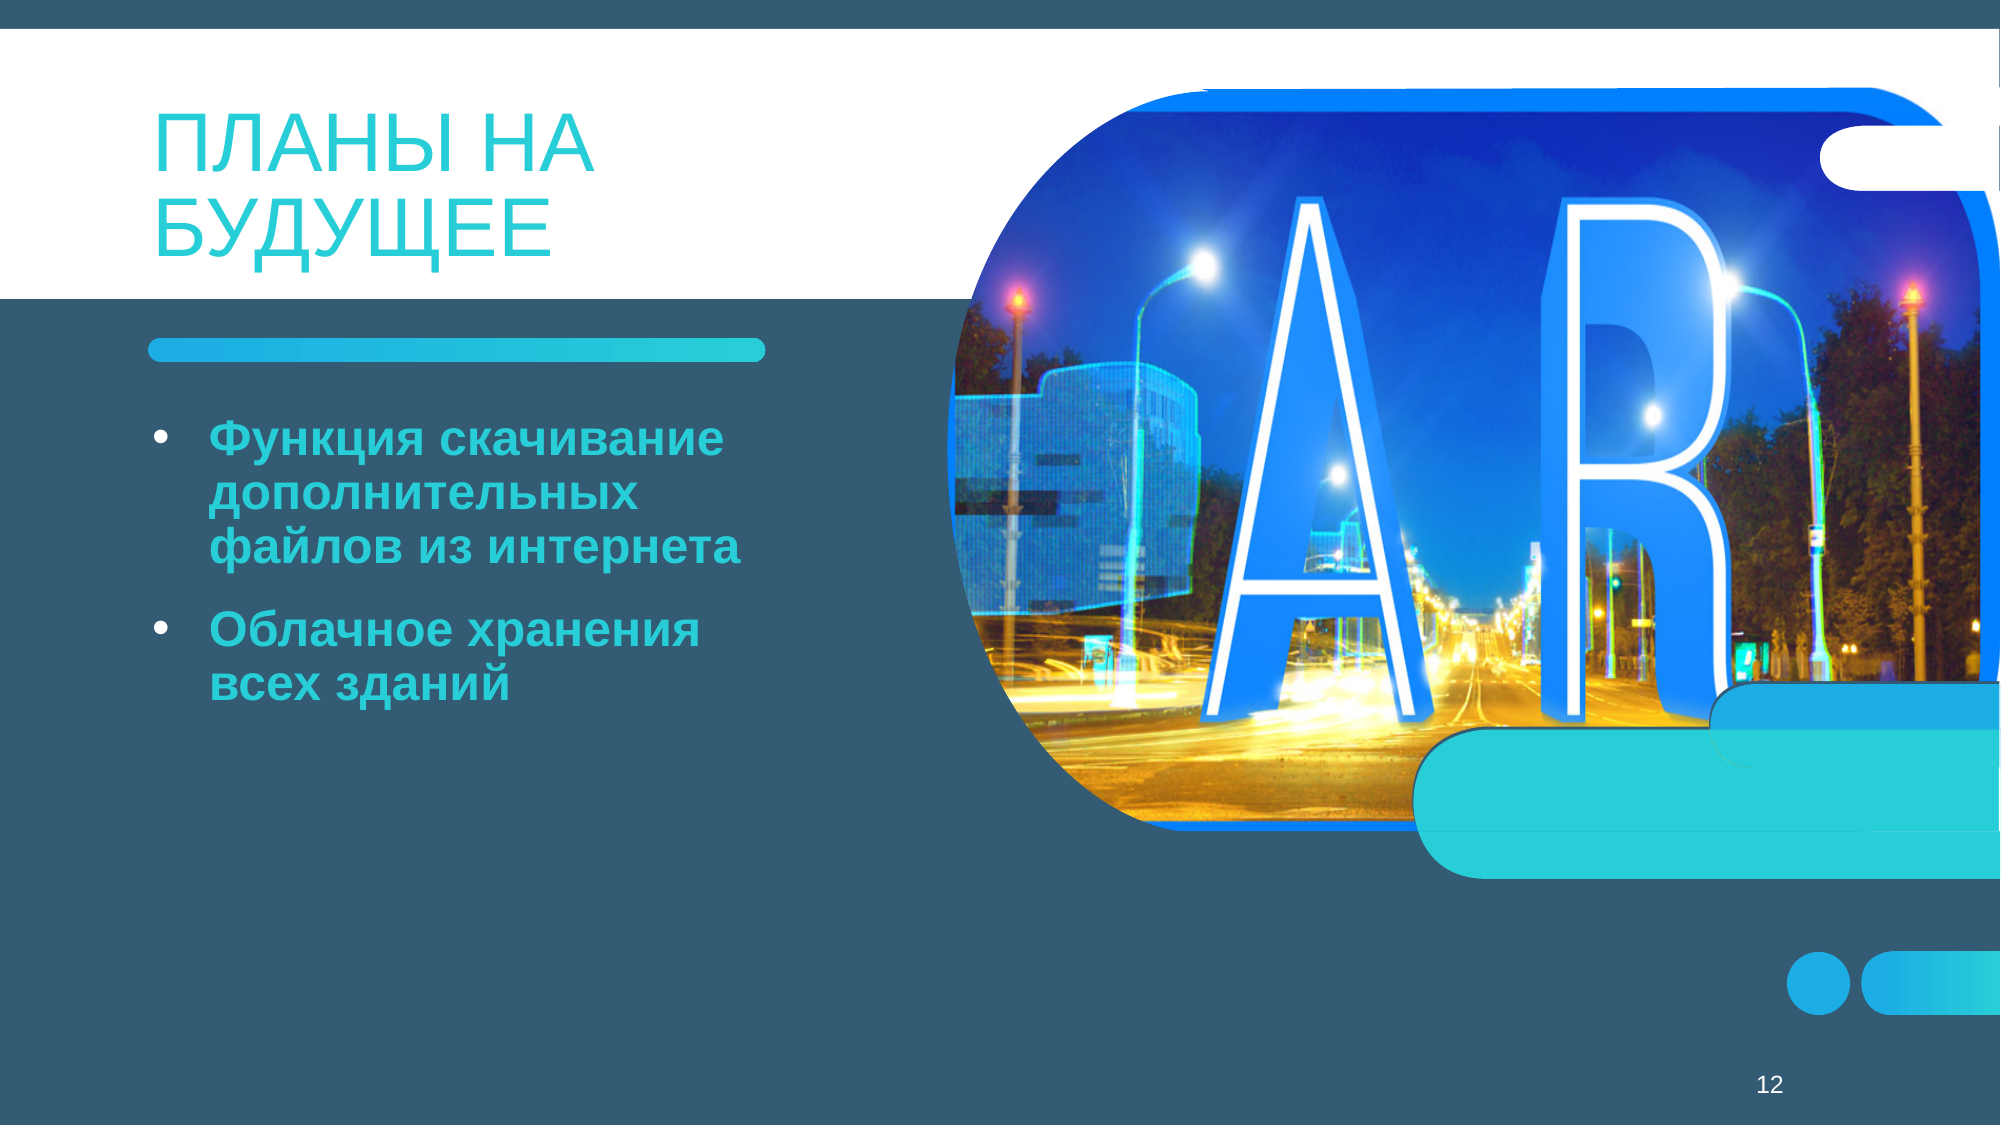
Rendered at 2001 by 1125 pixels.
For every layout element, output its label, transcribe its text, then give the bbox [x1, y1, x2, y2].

list Функция скачивание дополнительных файлов из интернета Облачное хранения всех зданий [137, 404, 783, 981]
slide_number 12 [1748, 1053, 1904, 1114]
title Планы на будущее [137, 43, 783, 281]
picture [947, 87, 2000, 832]
